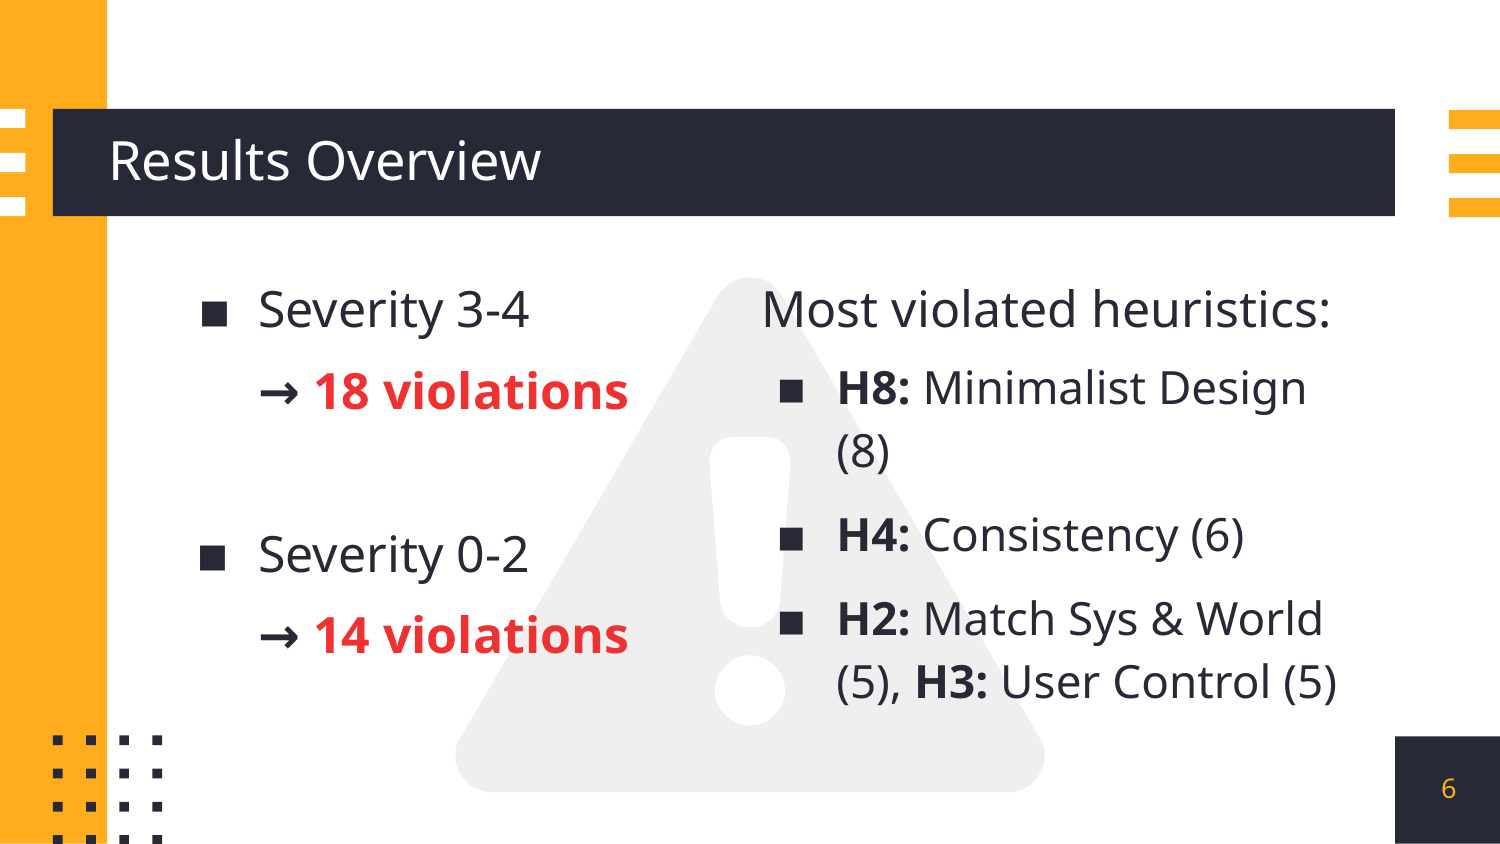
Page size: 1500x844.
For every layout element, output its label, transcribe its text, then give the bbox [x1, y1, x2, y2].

text_box [468, 277, 1045, 793]
title Results Overview [108, 108, 1396, 217]
list Severity 3-4 → 18 violations Severity 0-2 → 14 violations [183, 268, 683, 784]
list Most violated heuristics: H8: Minimalist Design (8) H4: Consistency (6) H2: Match Sys & World (5), H3: User Control (5) [761, 268, 1372, 743]
slide_number 6 [1395, 736, 1500, 844]
